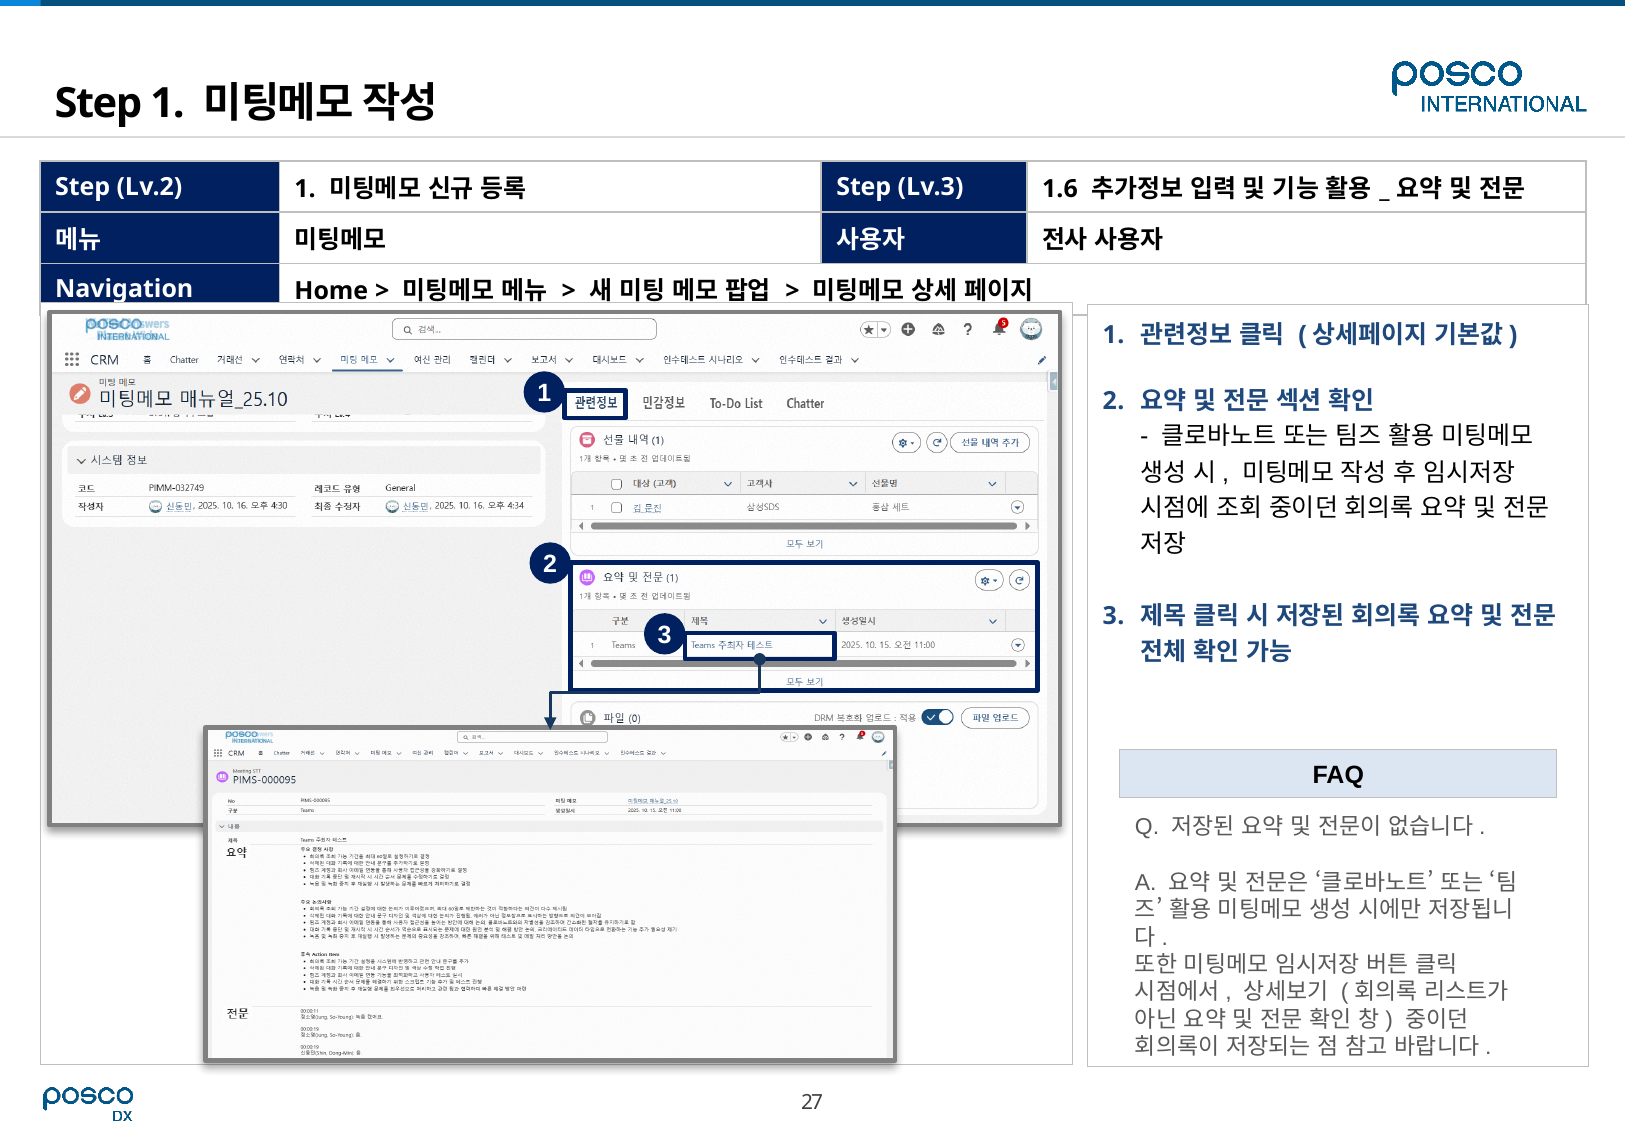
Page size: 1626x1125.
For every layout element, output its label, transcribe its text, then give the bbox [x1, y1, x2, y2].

table_cell Home > 미팅메모 메뉴 > 새 미팅 메모 팝업 > 미팅메모 상세 페이지 [280, 264, 1585, 314]
picture [51, 314, 1058, 1059]
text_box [1119, 749, 1557, 956]
text_box [40, 302, 1073, 1065]
picture [43, 1087, 133, 1121]
table_header Step (Lv.2) [41, 162, 279, 211]
table_header 1. 미팅메모 신규 등록 [280, 162, 820, 211]
text_box 관련정보 클릭 (상세페이지 기본값) 요약 및 전문 섹션 확인 - 클로바노트 또는 팀즈 활용 미팅메모 생성 시, 미팅메모 작성 후 임시저장 시점에 조회 중이던 회의록 요약 및 전문 저장 제목 클릭 시 저장된 회의록 요약 및 전문 전체 확인 가능 [1087, 304, 1589, 1067]
table_cell 사용자 [822, 213, 1026, 263]
table_header 1.6 추가정보 입력 및 기능 활용_요약 및 전문 [1028, 162, 1585, 211]
table_cell 전사 사용자 [1028, 213, 1585, 263]
picture [0, 0, 41, 6]
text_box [619, 589, 691, 800]
picture [1391, 59, 1587, 113]
table_cell Navigation [41, 264, 279, 302]
table_header Step (Lv.3) [822, 162, 1026, 211]
text_box Step 1. 미팅메모 작성 [39, 68, 685, 115]
table_cell 미팅메모 [280, 213, 820, 263]
table_cell 메뉴 [41, 213, 279, 263]
